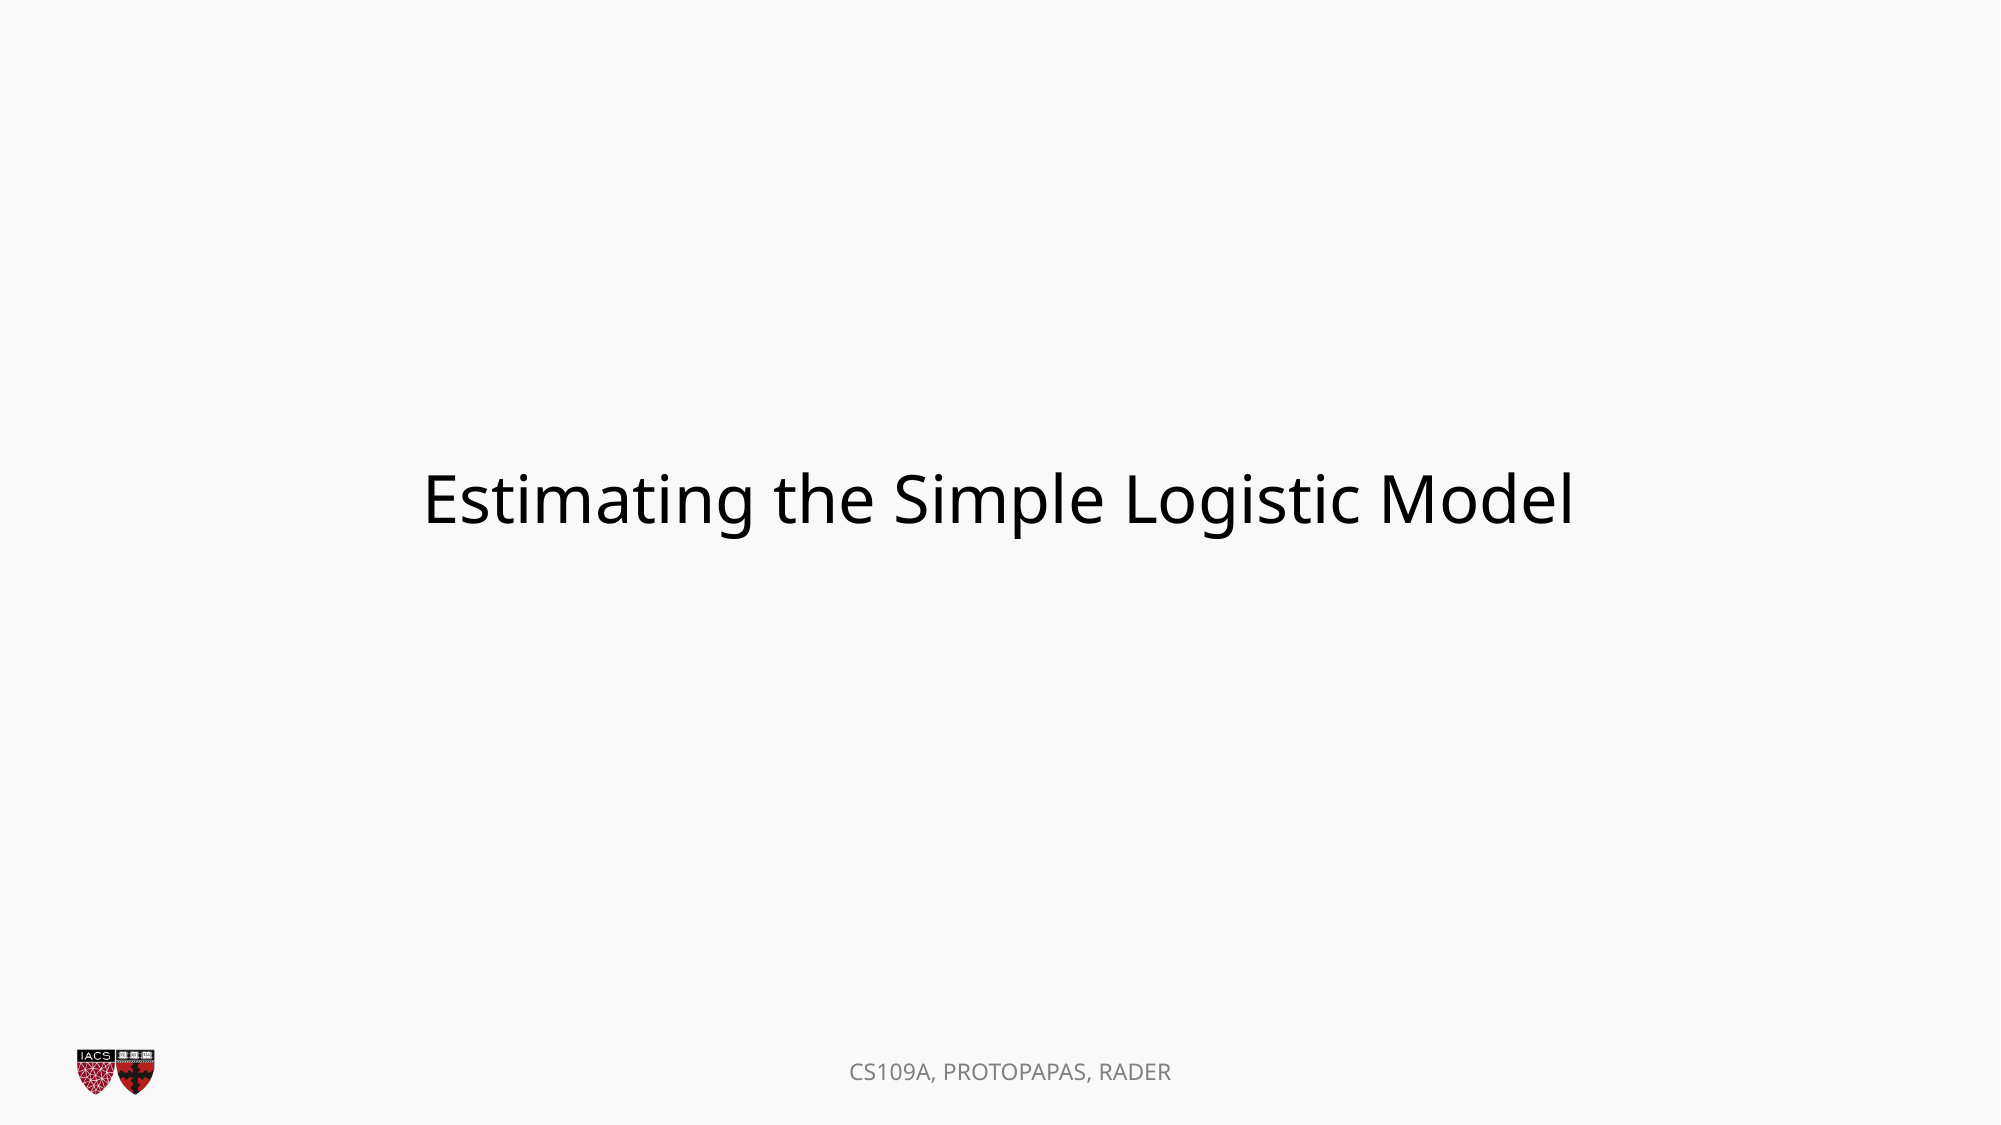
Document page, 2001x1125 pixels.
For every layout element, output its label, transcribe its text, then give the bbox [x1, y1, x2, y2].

picture [75, 1049, 155, 1095]
title Estimating the Simple Logistic Model [99, 449, 1900, 576]
